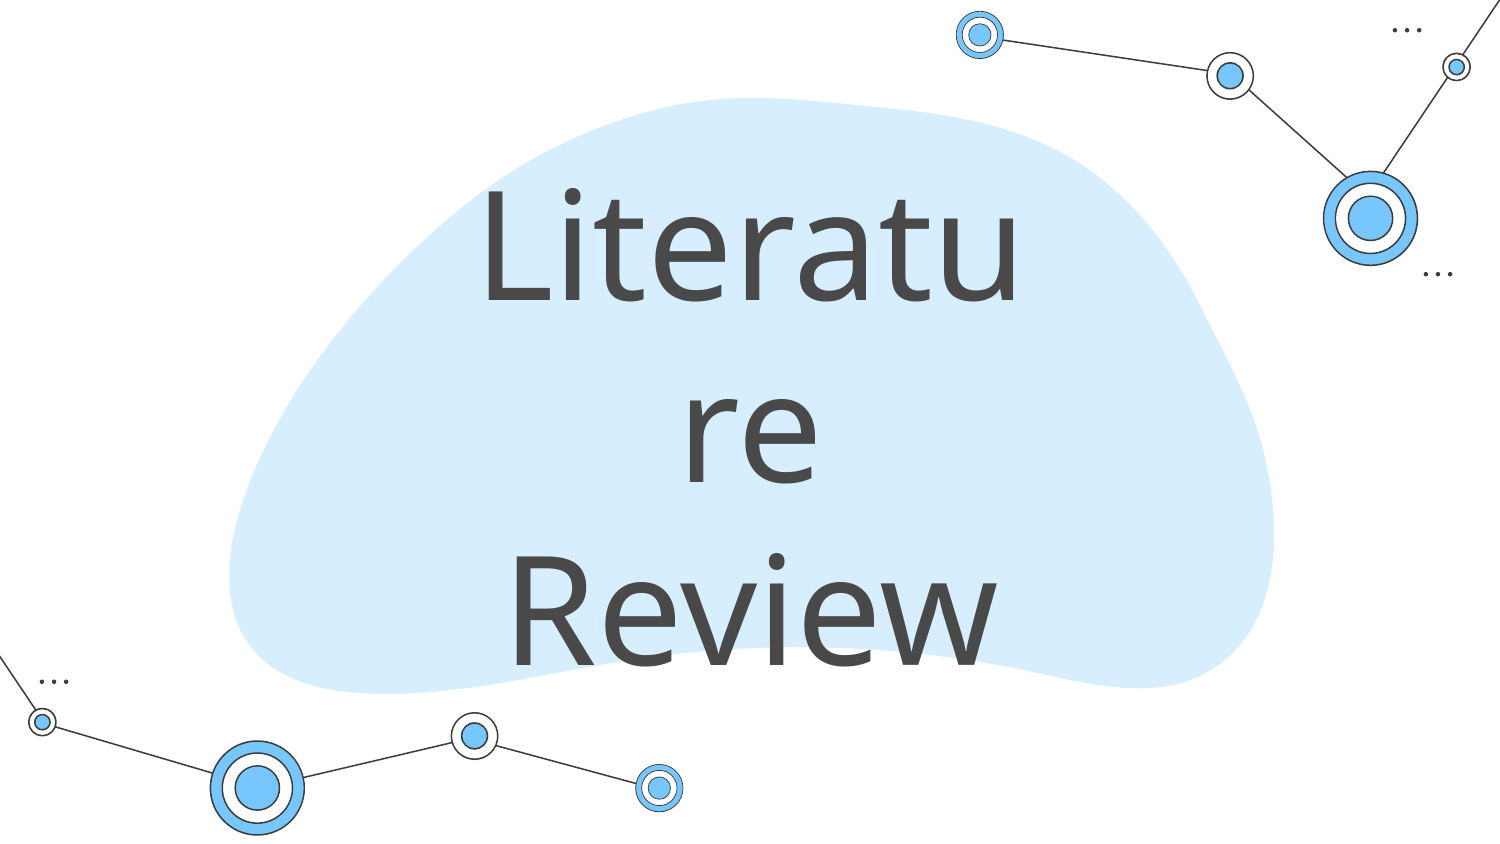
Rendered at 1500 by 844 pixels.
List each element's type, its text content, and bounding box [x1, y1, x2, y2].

title Literature Review [430, 265, 1071, 578]
